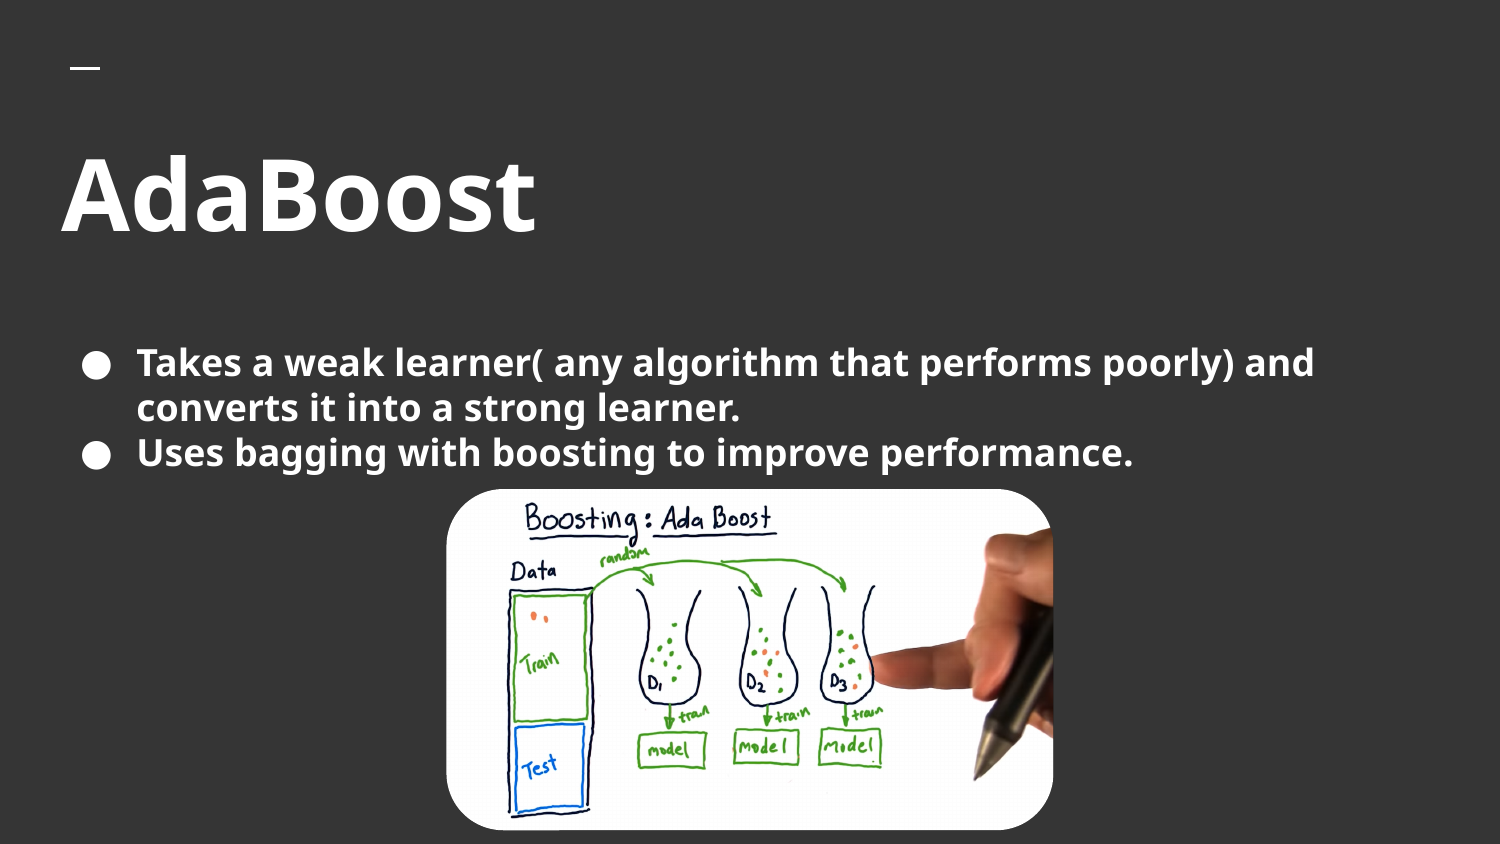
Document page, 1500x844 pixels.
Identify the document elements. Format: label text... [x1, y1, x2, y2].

title AdaBoost Takes a weak learner( any algorithm that performs poorly) and converts it into a strong learner. Uses bagging with boosting to improve performance. [46, 116, 1461, 746]
picture [446, 488, 1054, 831]
